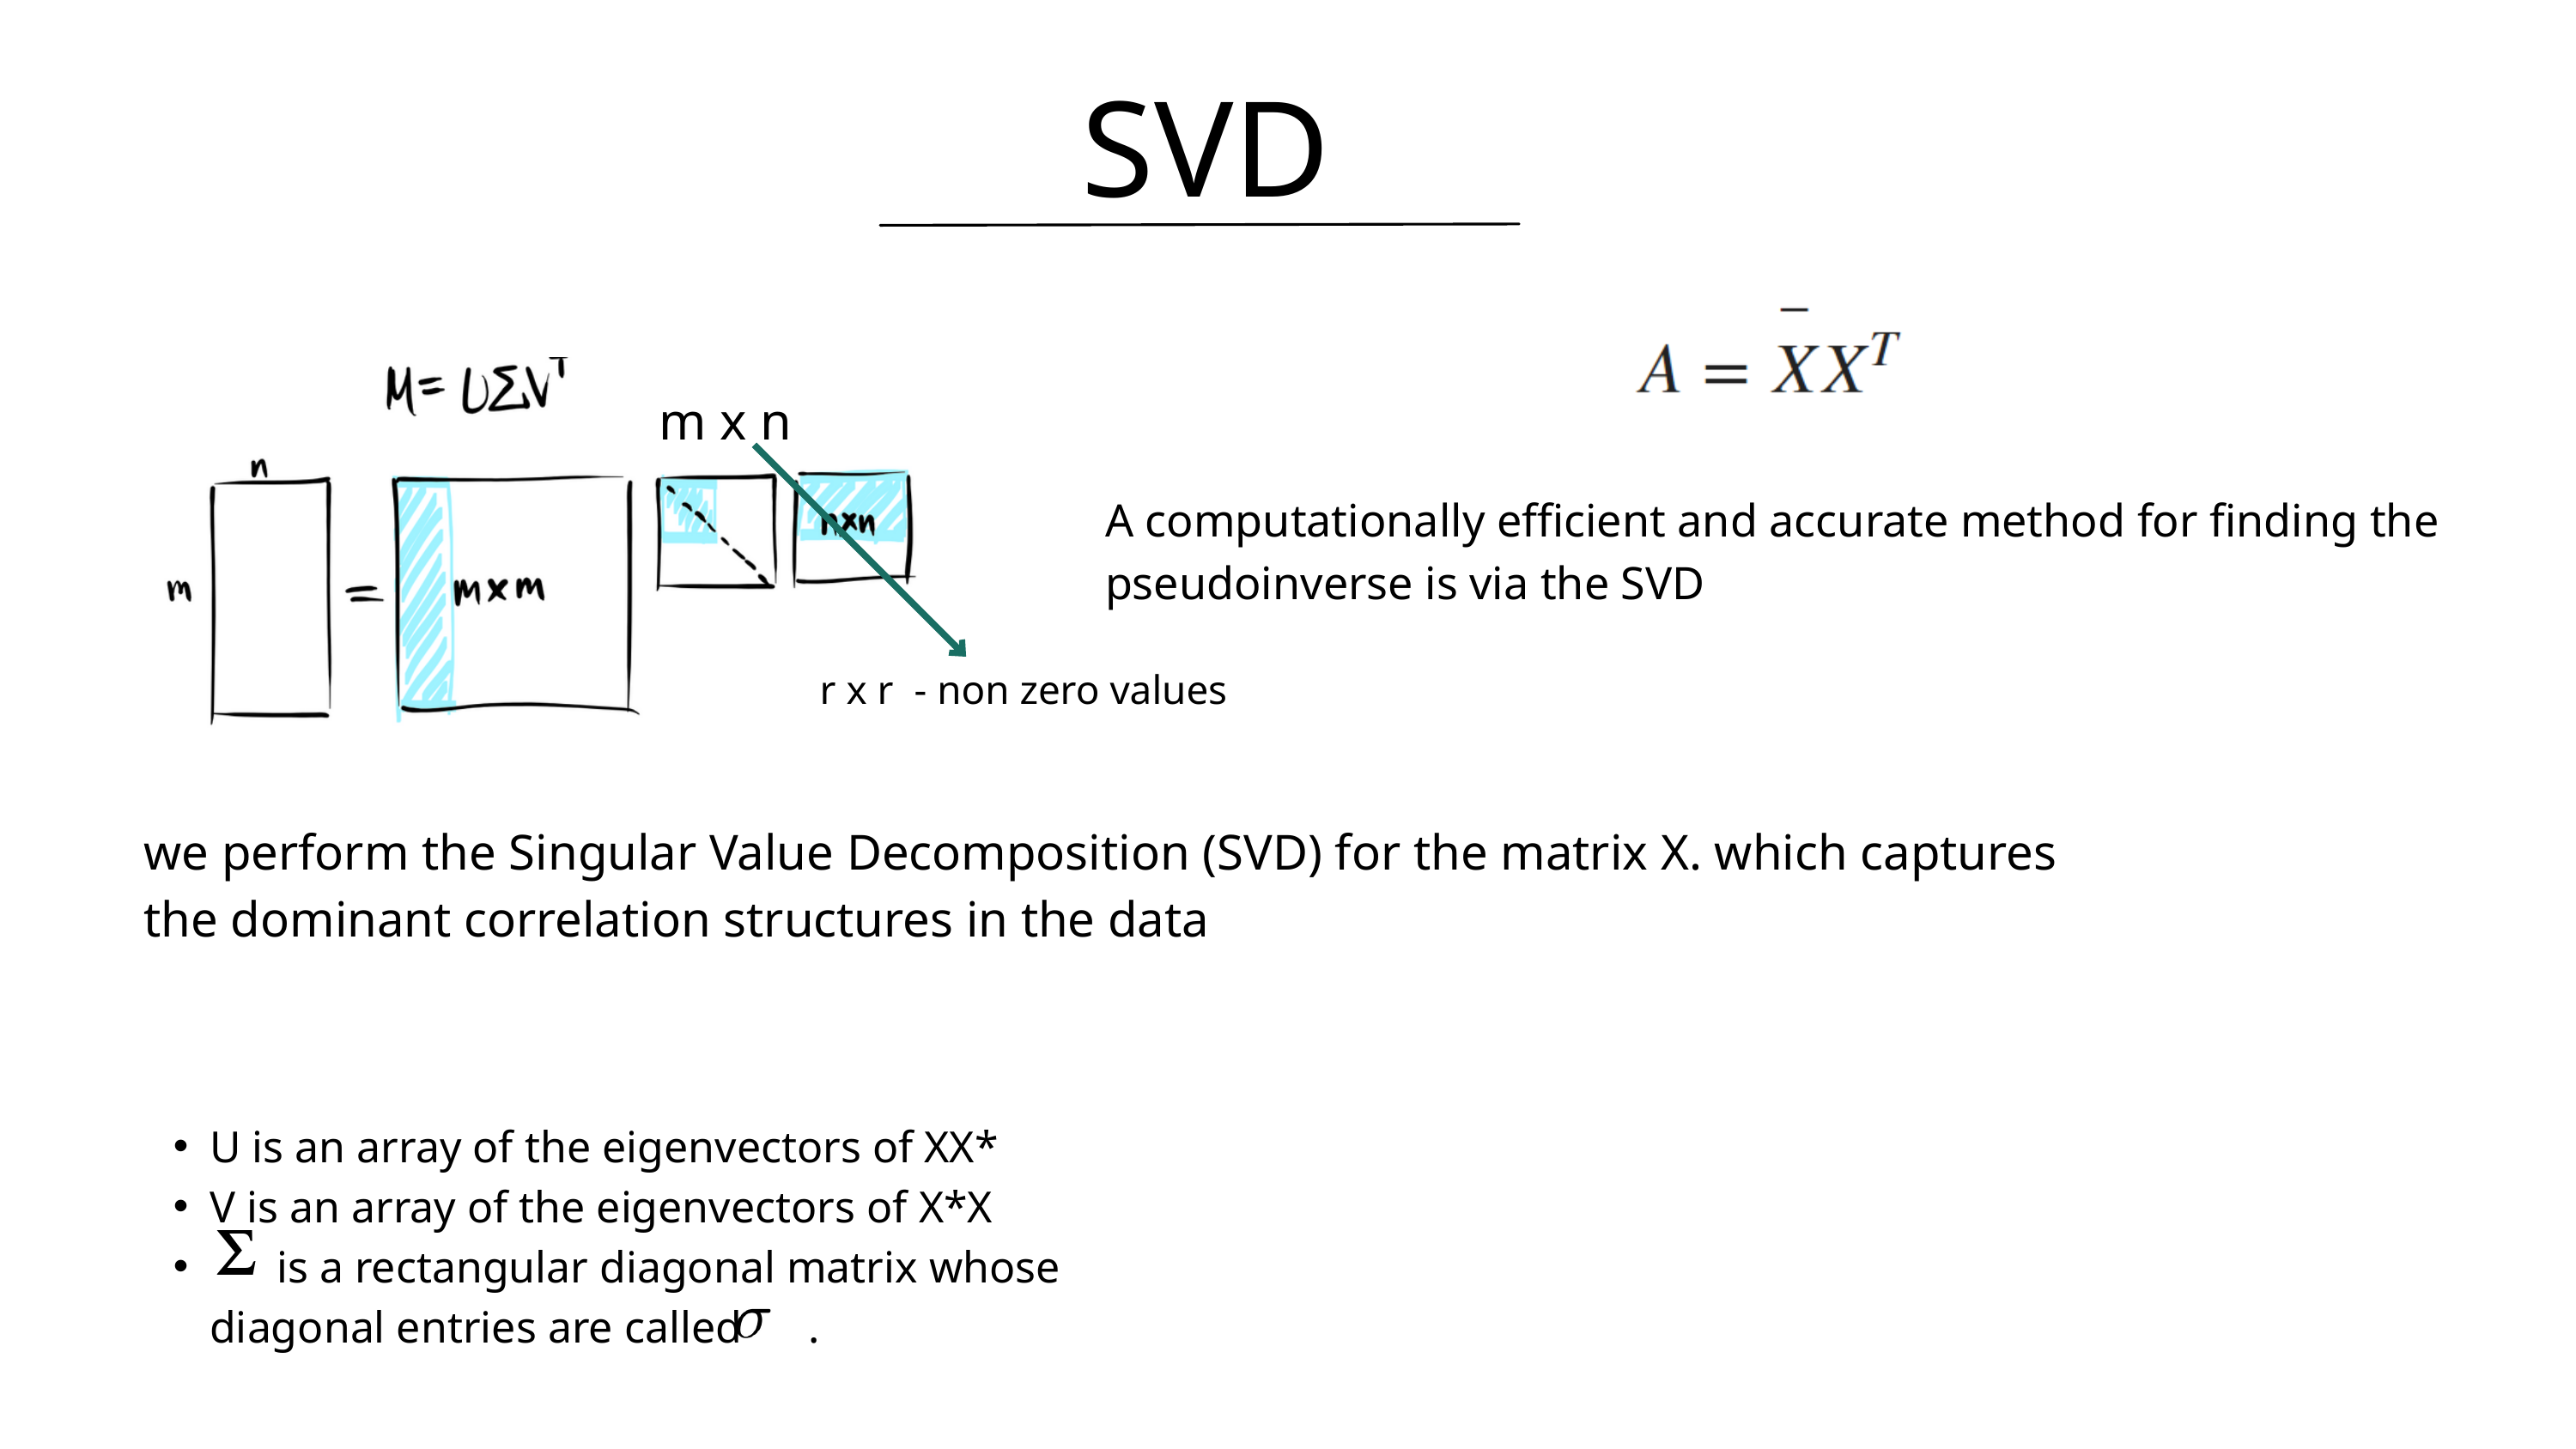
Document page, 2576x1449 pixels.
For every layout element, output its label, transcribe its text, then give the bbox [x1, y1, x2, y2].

picture [1609, 271, 1942, 446]
text_box [956, 646, 967, 657]
picture [726, 1303, 779, 1345]
text_box we perform the Singular Value Decomposition (SVD) for the matrix X. which captures the dominant correlation structures in the data [143, 811, 2137, 948]
picture [216, 1230, 256, 1275]
text_box r x r - non zero values [956, 657, 1269, 712]
text_box SVD [1081, 64, 1391, 224]
text_box A computationally efficient and accurate method for finding the pseudoinverse is via the SVD [1104, 483, 2576, 609]
text_box U is an array of the eigenvectors of XX* V is an array of the eigenvectors of X*X is a rectangular diagonal matrix whose diagonal entries are called . [137, 1111, 1186, 1352]
picture [144, 357, 952, 745]
